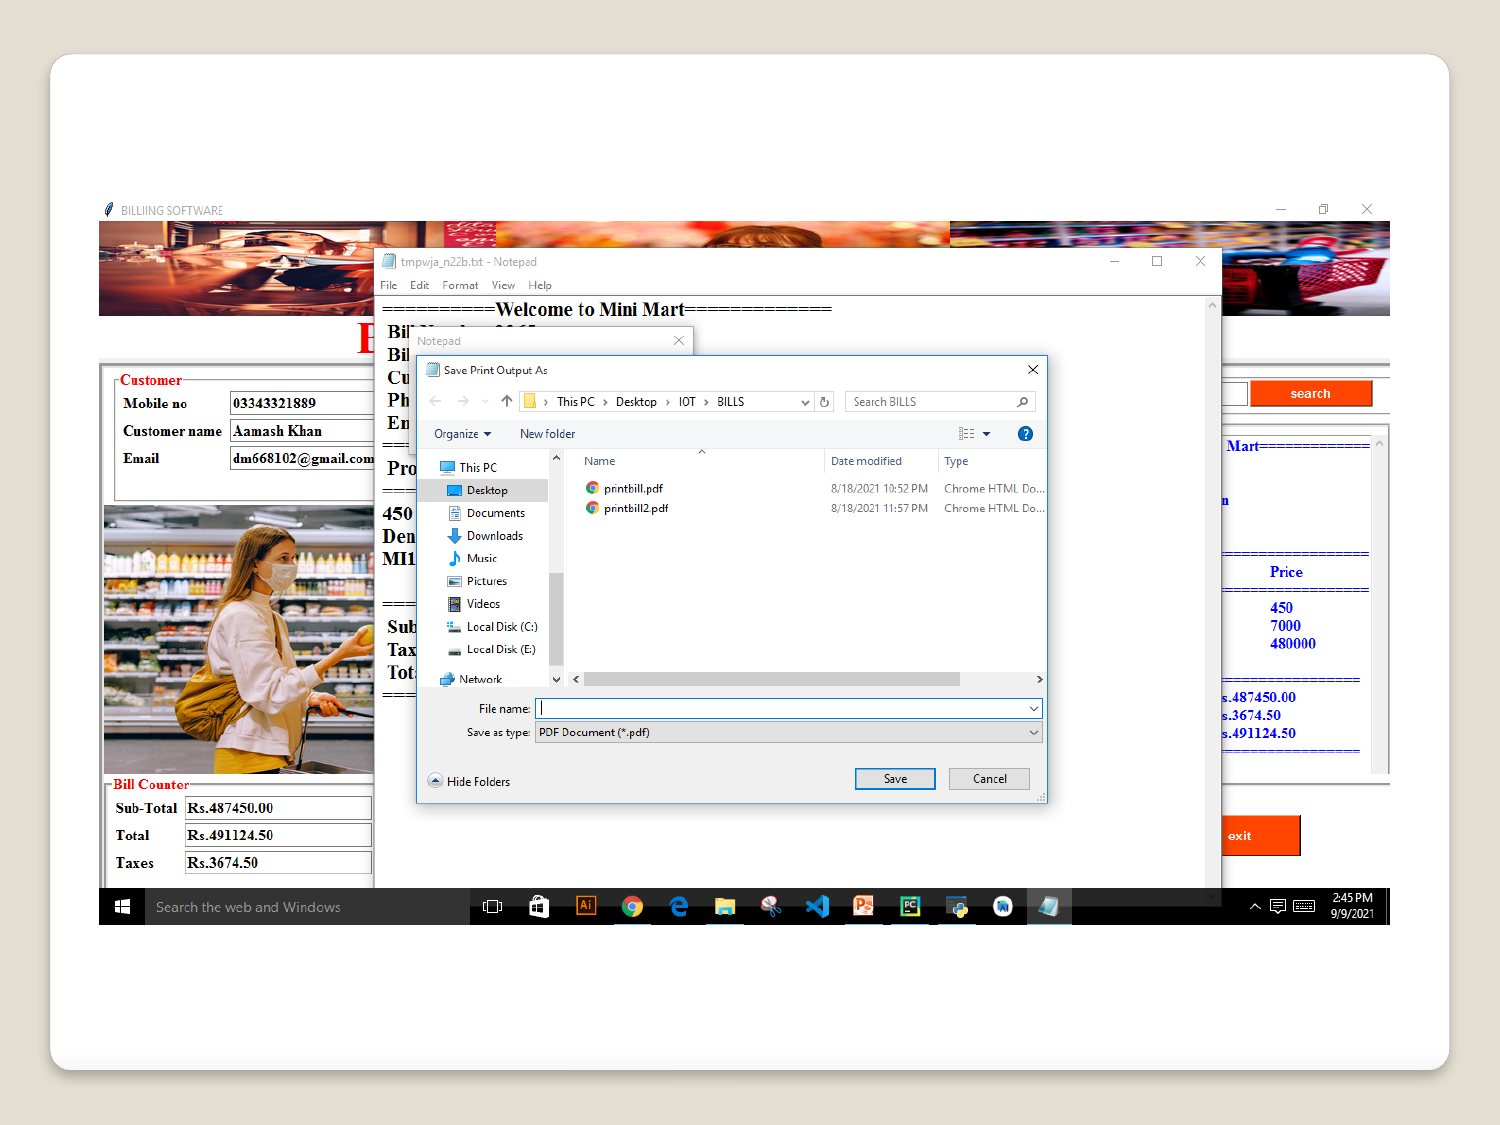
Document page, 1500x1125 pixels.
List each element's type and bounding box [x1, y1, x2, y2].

picture [99, 199, 1390, 926]
